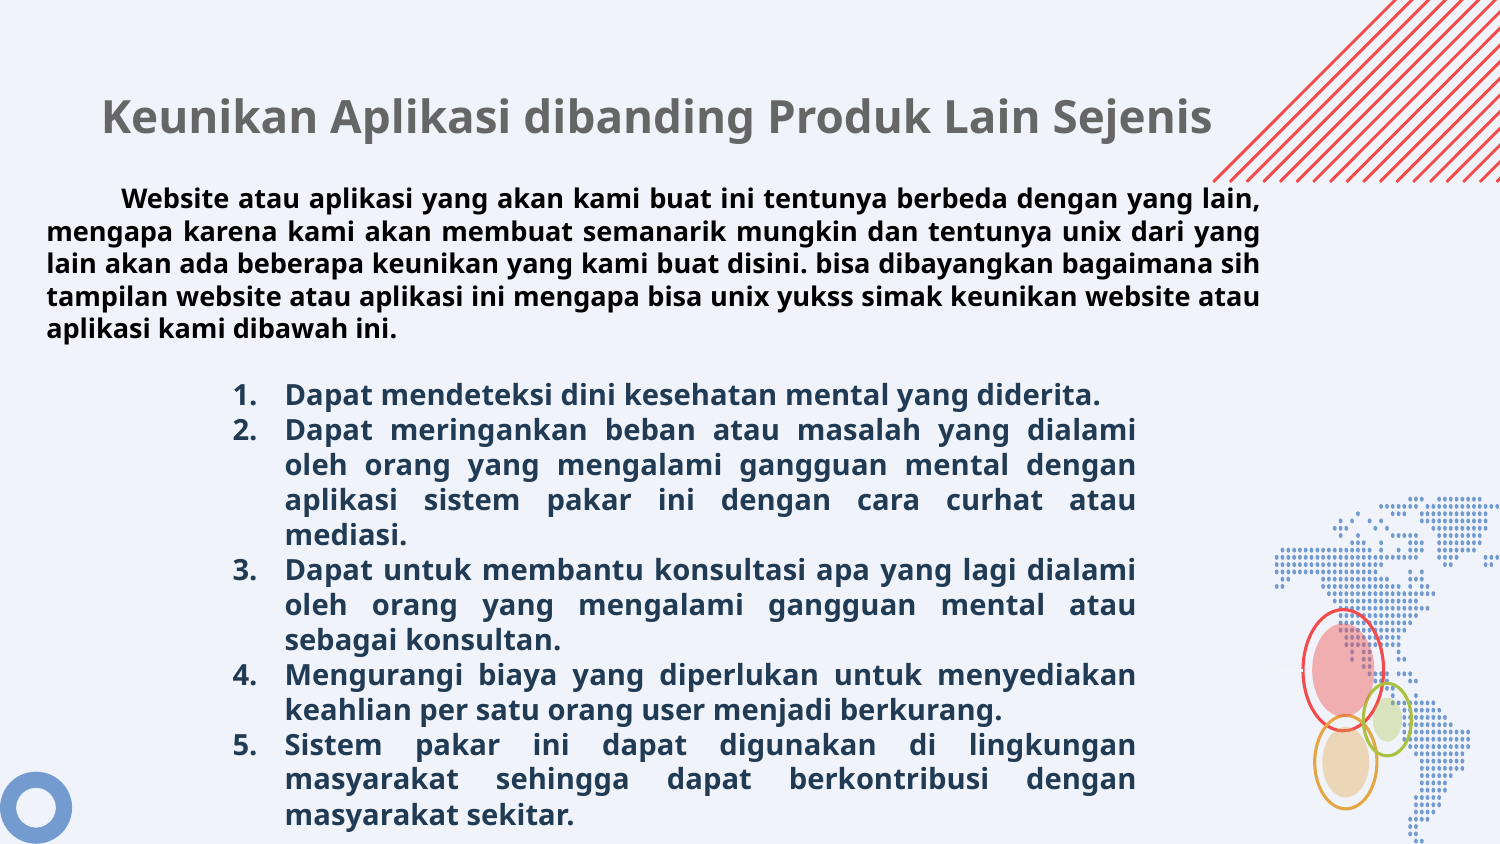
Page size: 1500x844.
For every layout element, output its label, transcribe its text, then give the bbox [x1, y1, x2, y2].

text_box Website atau aplikasi yang akan kami buat ini tentunya berbeda dengan yang lain, mengapa karena kami akan membuat semanarik mungkin dan tentunya unix dari yang lain akan ada beberapa keunikan yang kami buat disini. bisa dibayangkan bagaimana sih tampilan website atau aplikasi ini mengapa bisa unix yukss simak keunikan website atau aplikasi kami dibawah ini. [31, 166, 1275, 360]
text_box Dapat mendeteksi dini kesehatan mental yang diderita. Dapat meringankan beban atau masalah yang dialami oleh orang yang mengalami gangguan mental dengan aplikasi sistem pakar ini dengan cara curhat atau mediasi. Dapat untuk membantu konsultasi apa yang lagi dialami oleh orang yang mengalami gangguan mental atau sebagai konsultan. Mengurangi biaya yang diperlukan untuk menyediakan keahlian per satu orang user menjadi berkurang. Sistem pakar ini dapat digunakan di lingkungan masyarakat sehingga dapat berkontribusi dengan masyarakat sekitar. [194, 361, 1153, 844]
title Keunikan Aplikasi dibanding Produk Lain Sejenis [22, 72, 1207, 167]
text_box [1212, 0, 1500, 183]
text_box [0, 771, 73, 844]
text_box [1274, 496, 1500, 844]
